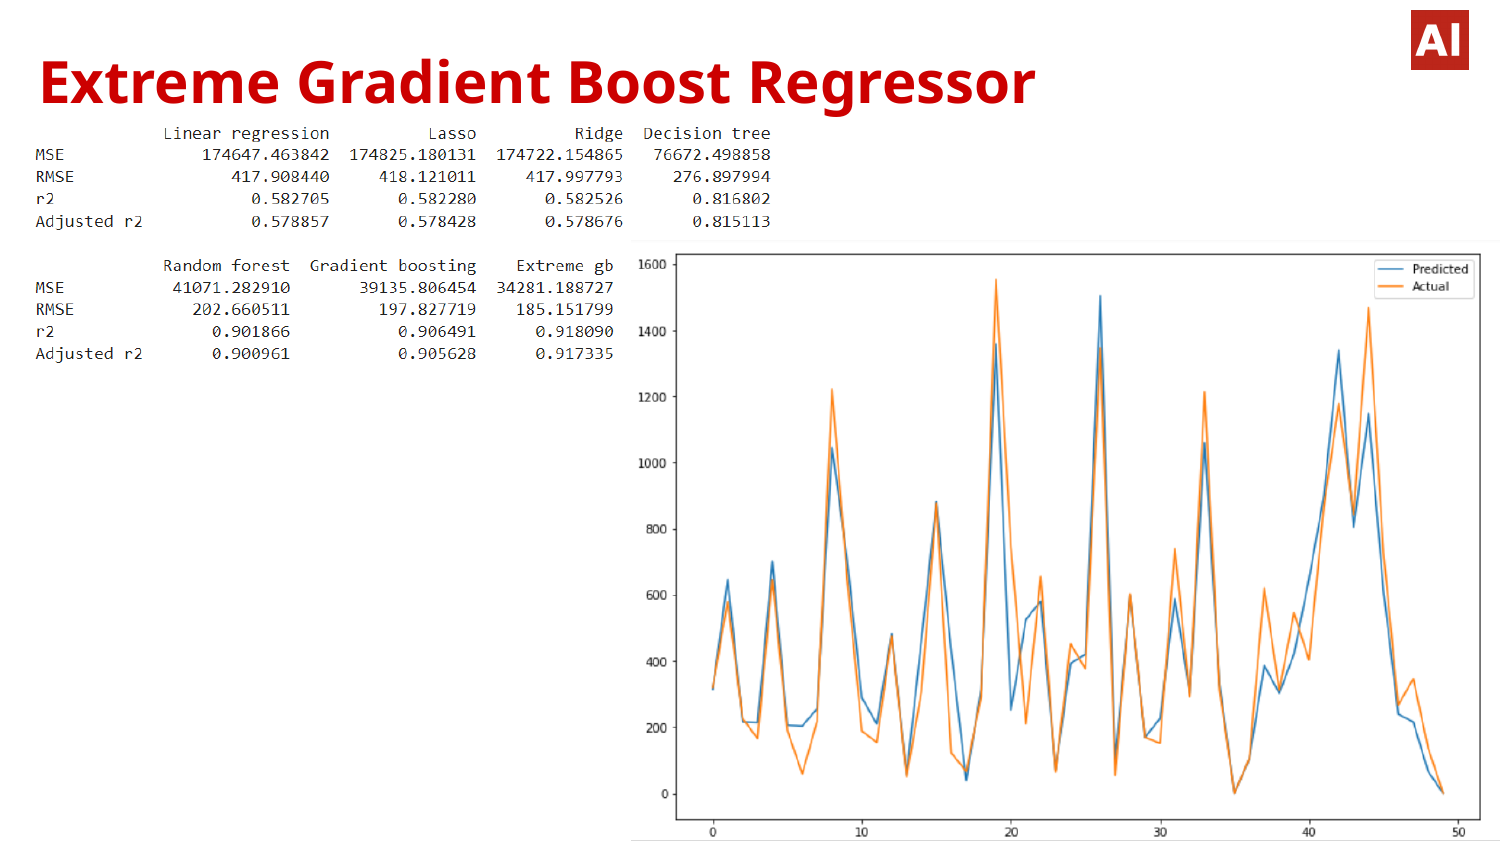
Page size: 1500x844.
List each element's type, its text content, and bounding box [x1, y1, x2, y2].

title Extreme Gradient Boost Regressor [23, 30, 1421, 124]
picture [22, 123, 1500, 844]
picture [1411, 10, 1469, 70]
